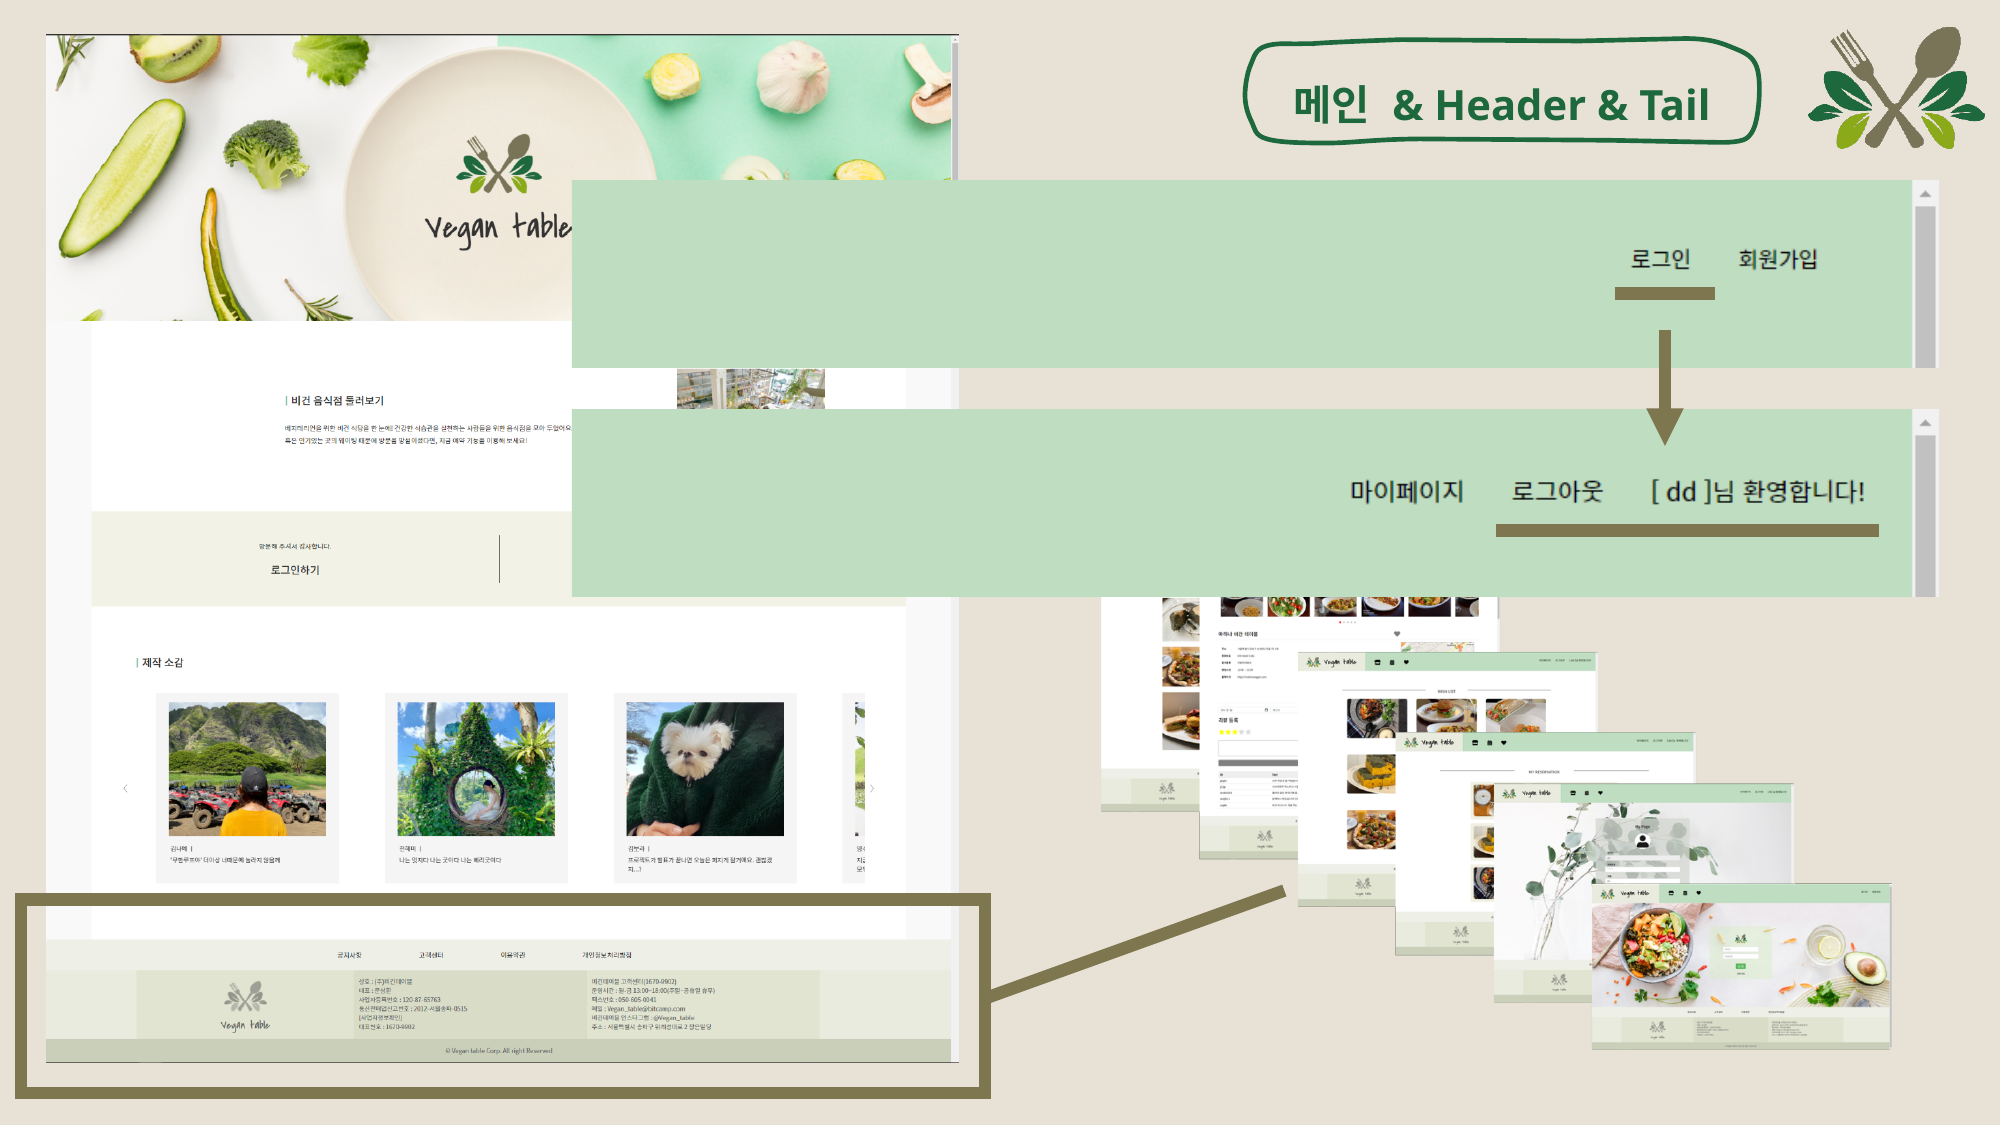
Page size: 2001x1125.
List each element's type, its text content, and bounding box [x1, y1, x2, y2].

picture [45, 34, 959, 1063]
text_box [20, 898, 1101, 1094]
picture [1808, 0, 1985, 176]
text_box 메인 & Header & Tail [1243, 37, 1761, 145]
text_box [571, 180, 2000, 597]
picture [1101, 597, 1892, 1050]
